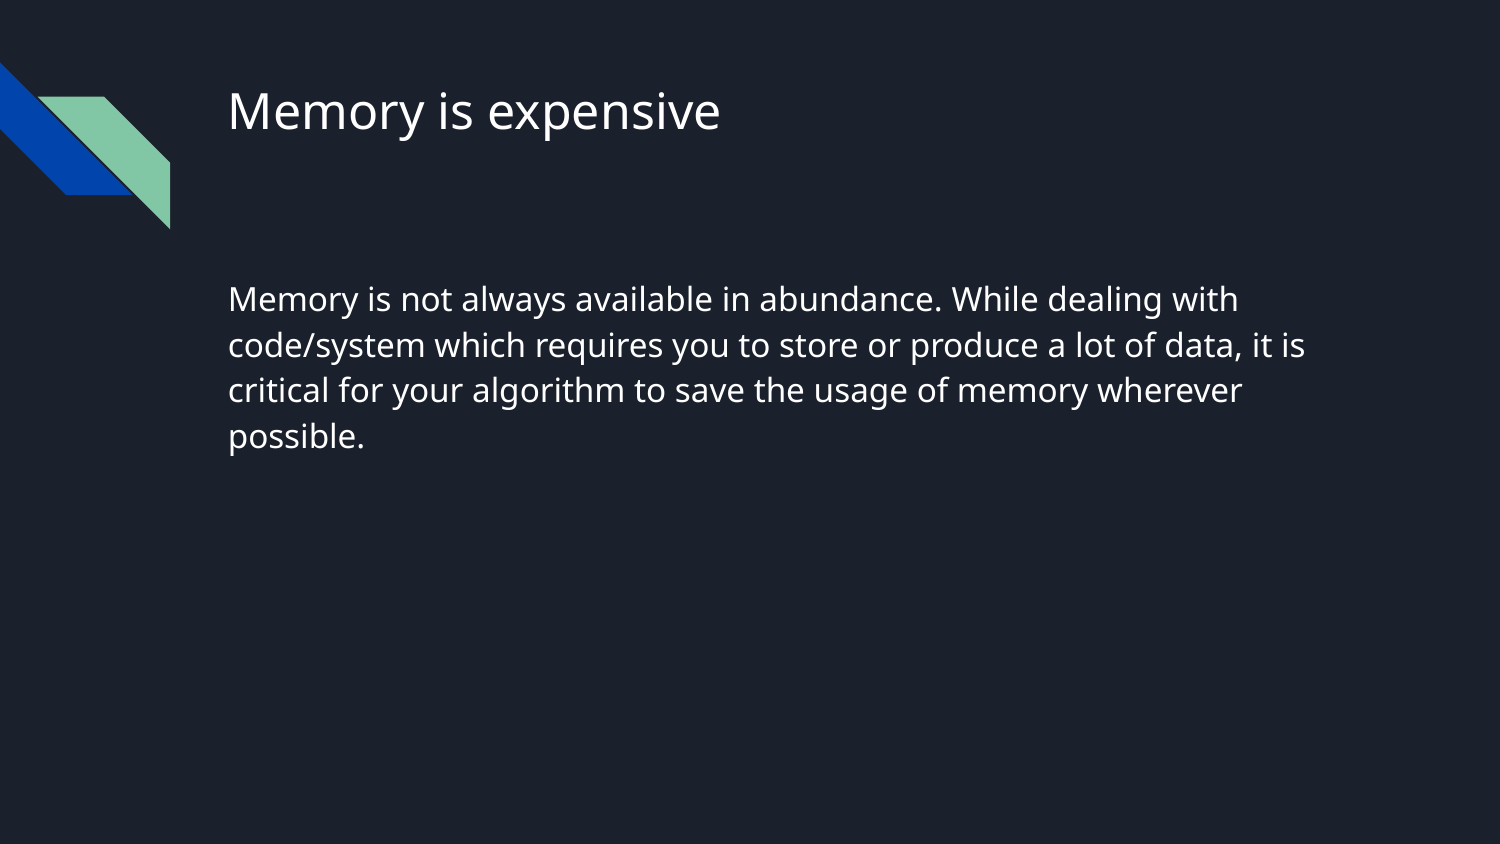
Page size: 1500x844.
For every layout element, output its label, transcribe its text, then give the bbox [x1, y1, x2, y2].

list Memory is not always available in abundance. While dealing with code/system which requires you to store or produce a lot of data, it is critical for your algorithm to save the usage of memory wherever possible. [212, 257, 1368, 735]
title Memory is expensive [212, 64, 1368, 215]
